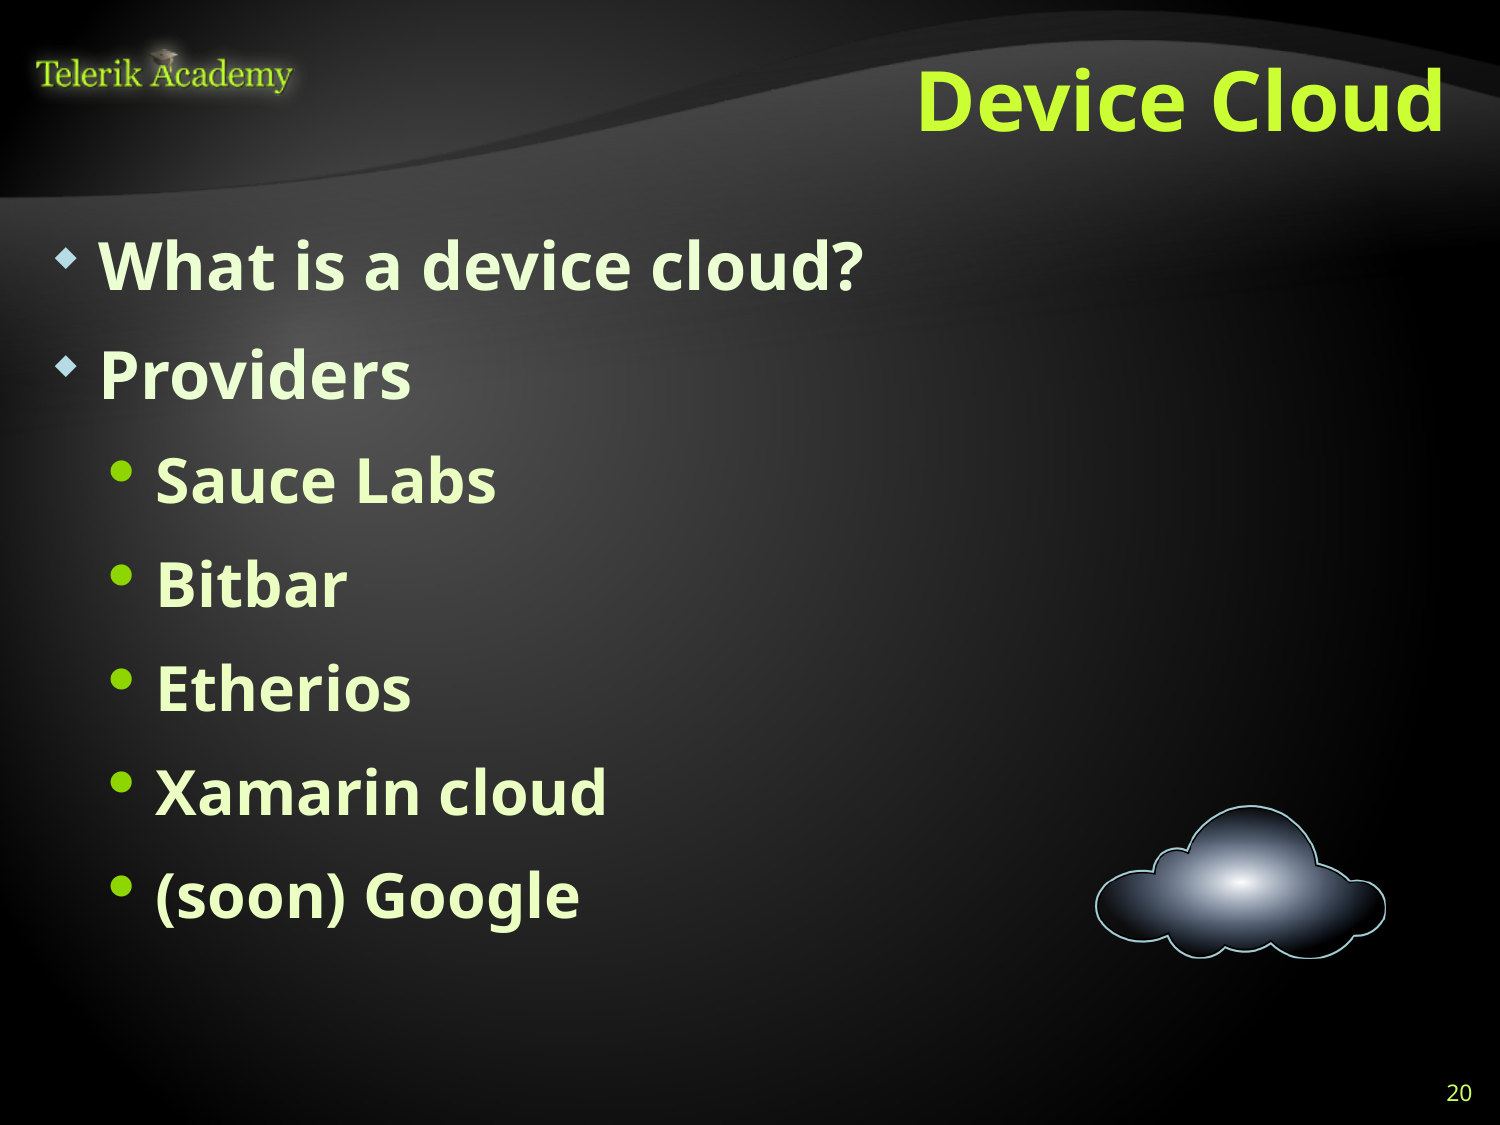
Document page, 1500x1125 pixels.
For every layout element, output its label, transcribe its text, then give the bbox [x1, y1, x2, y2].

picture [0, 0, 1500, 1125]
title Device Cloud [300, 24, 1463, 188]
slide_number 20 [1412, 1074, 1488, 1113]
list What is a device cloud? Providers Sauce Labs Bitbar Etherios Xamarin cloud (soon) Google [37, 212, 1463, 1100]
